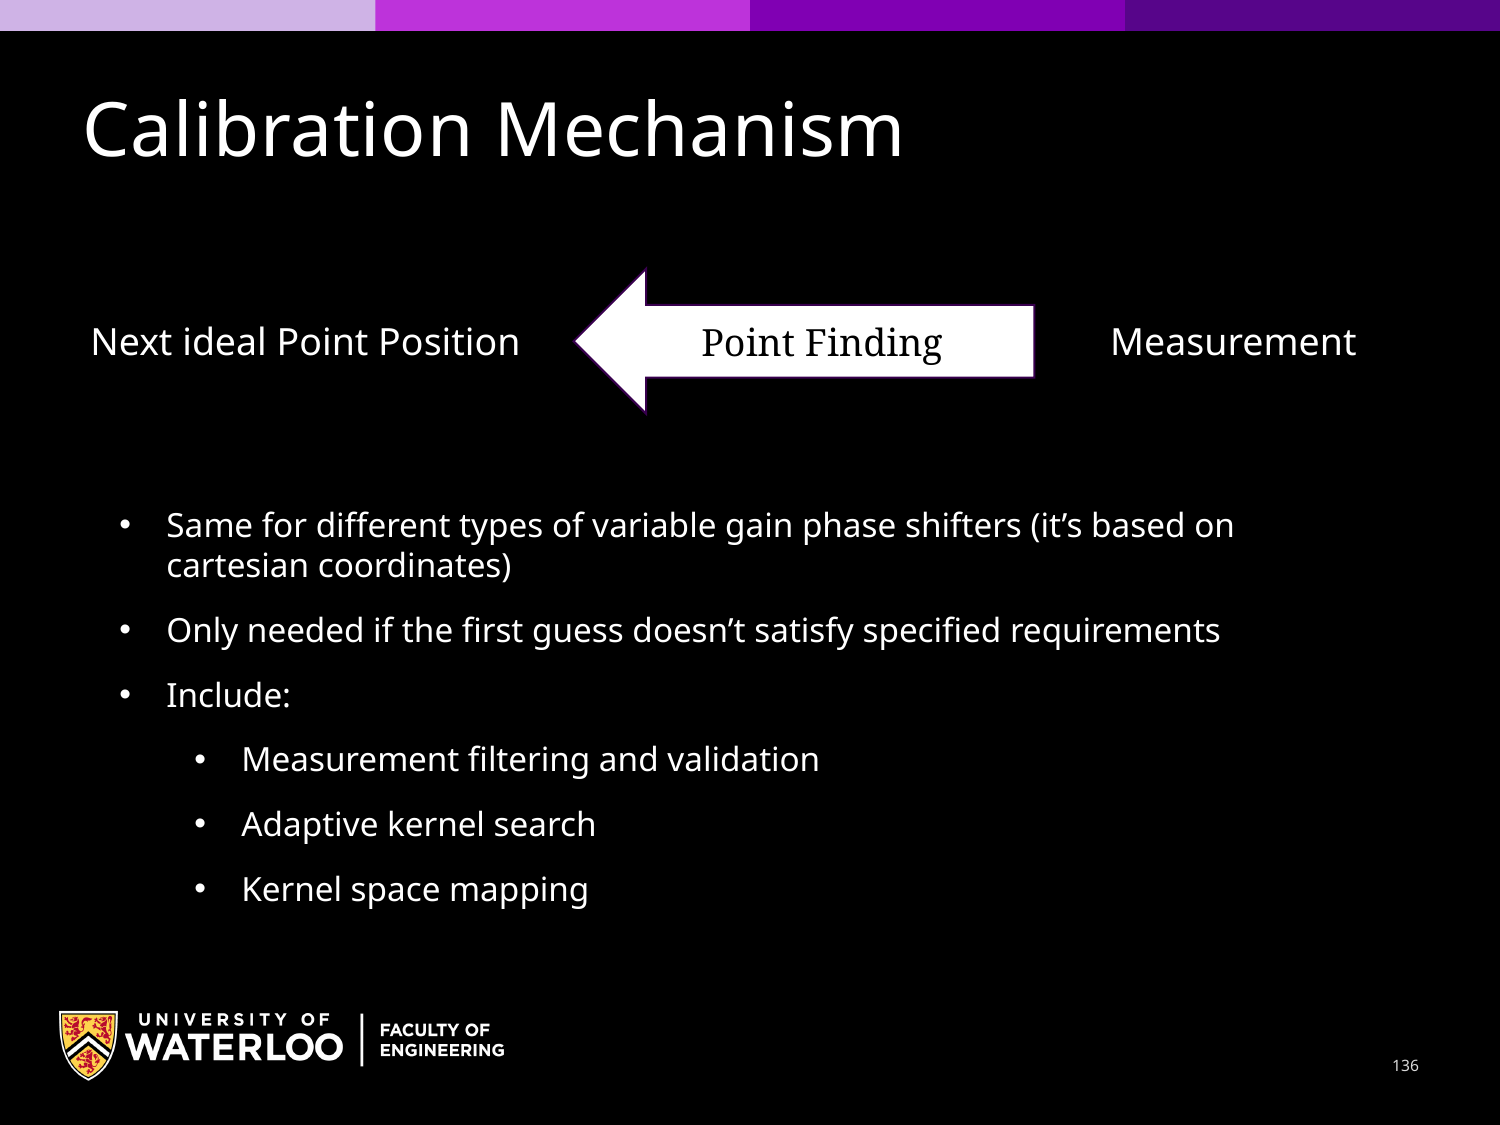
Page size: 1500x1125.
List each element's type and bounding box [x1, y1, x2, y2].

text_box [82, 80, 990, 180]
text_box [75, 266, 1036, 417]
picture [0, 966, 563, 1125]
text_box [1095, 310, 1478, 371]
slide_number [1371, 1046, 1440, 1088]
text_box [104, 496, 1283, 981]
